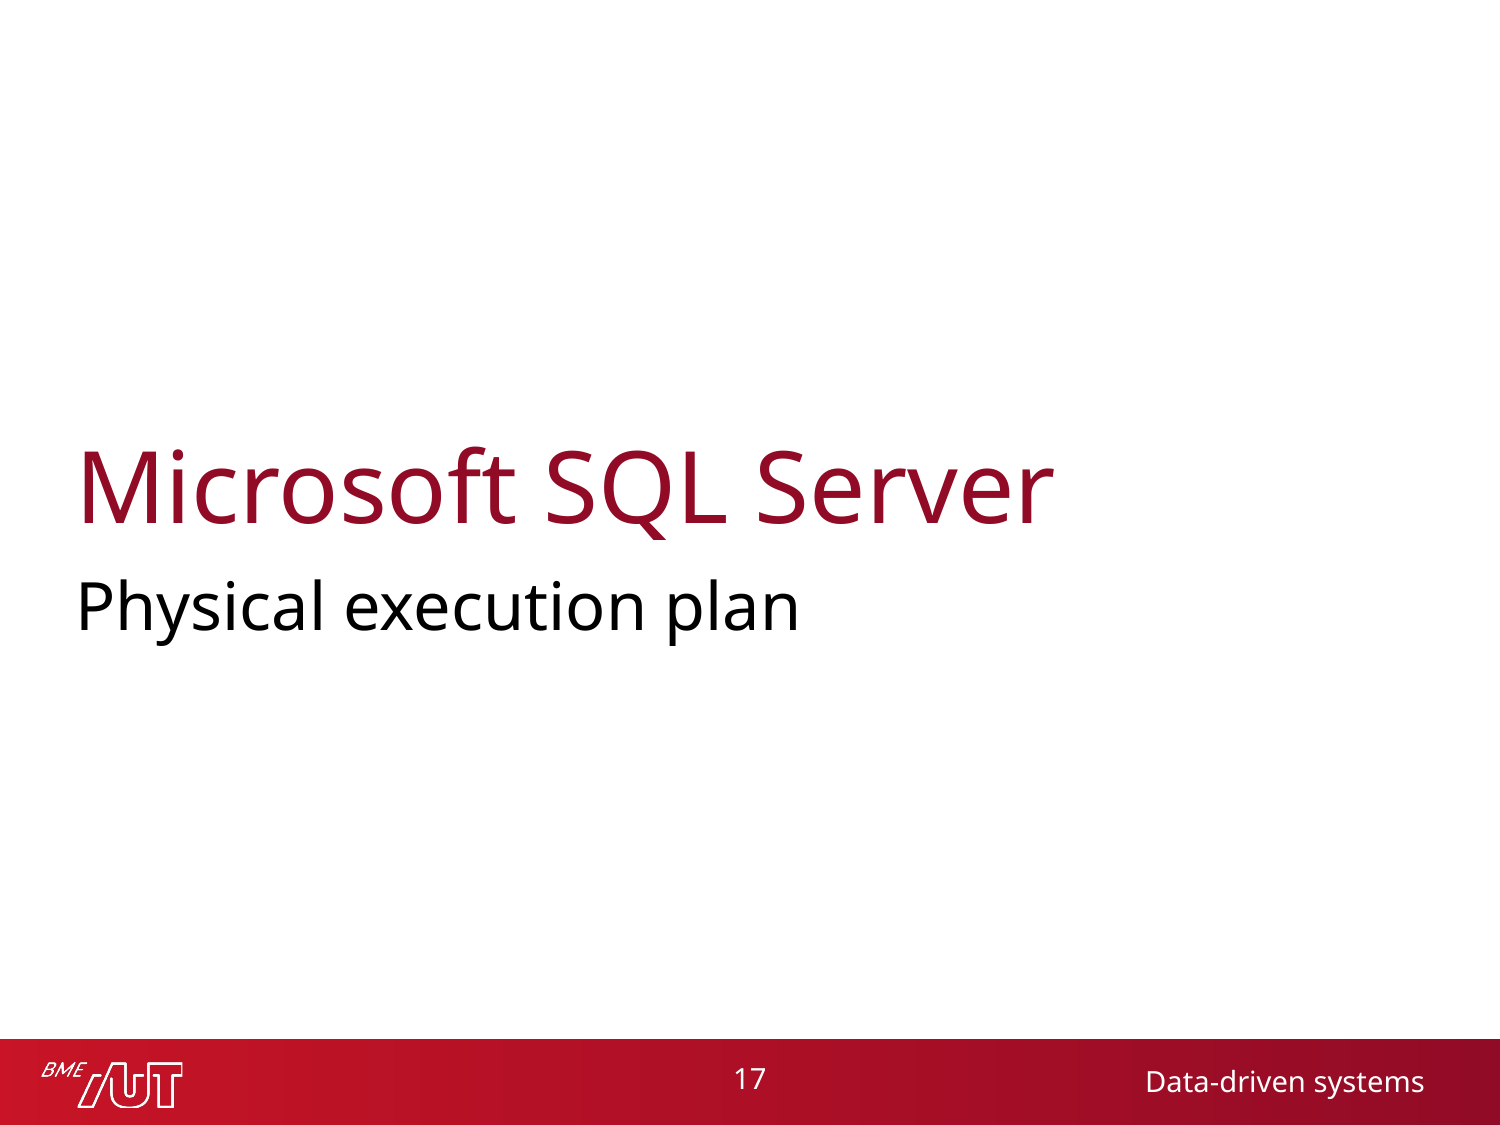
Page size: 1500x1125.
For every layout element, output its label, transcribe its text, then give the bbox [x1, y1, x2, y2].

slide_number 17 [705, 1054, 795, 1107]
footer Data-driven systems [812, 1054, 1425, 1107]
subtitle Physical execution plan [75, 556, 1425, 763]
title Microsoft SQL Server [75, 262, 1425, 553]
